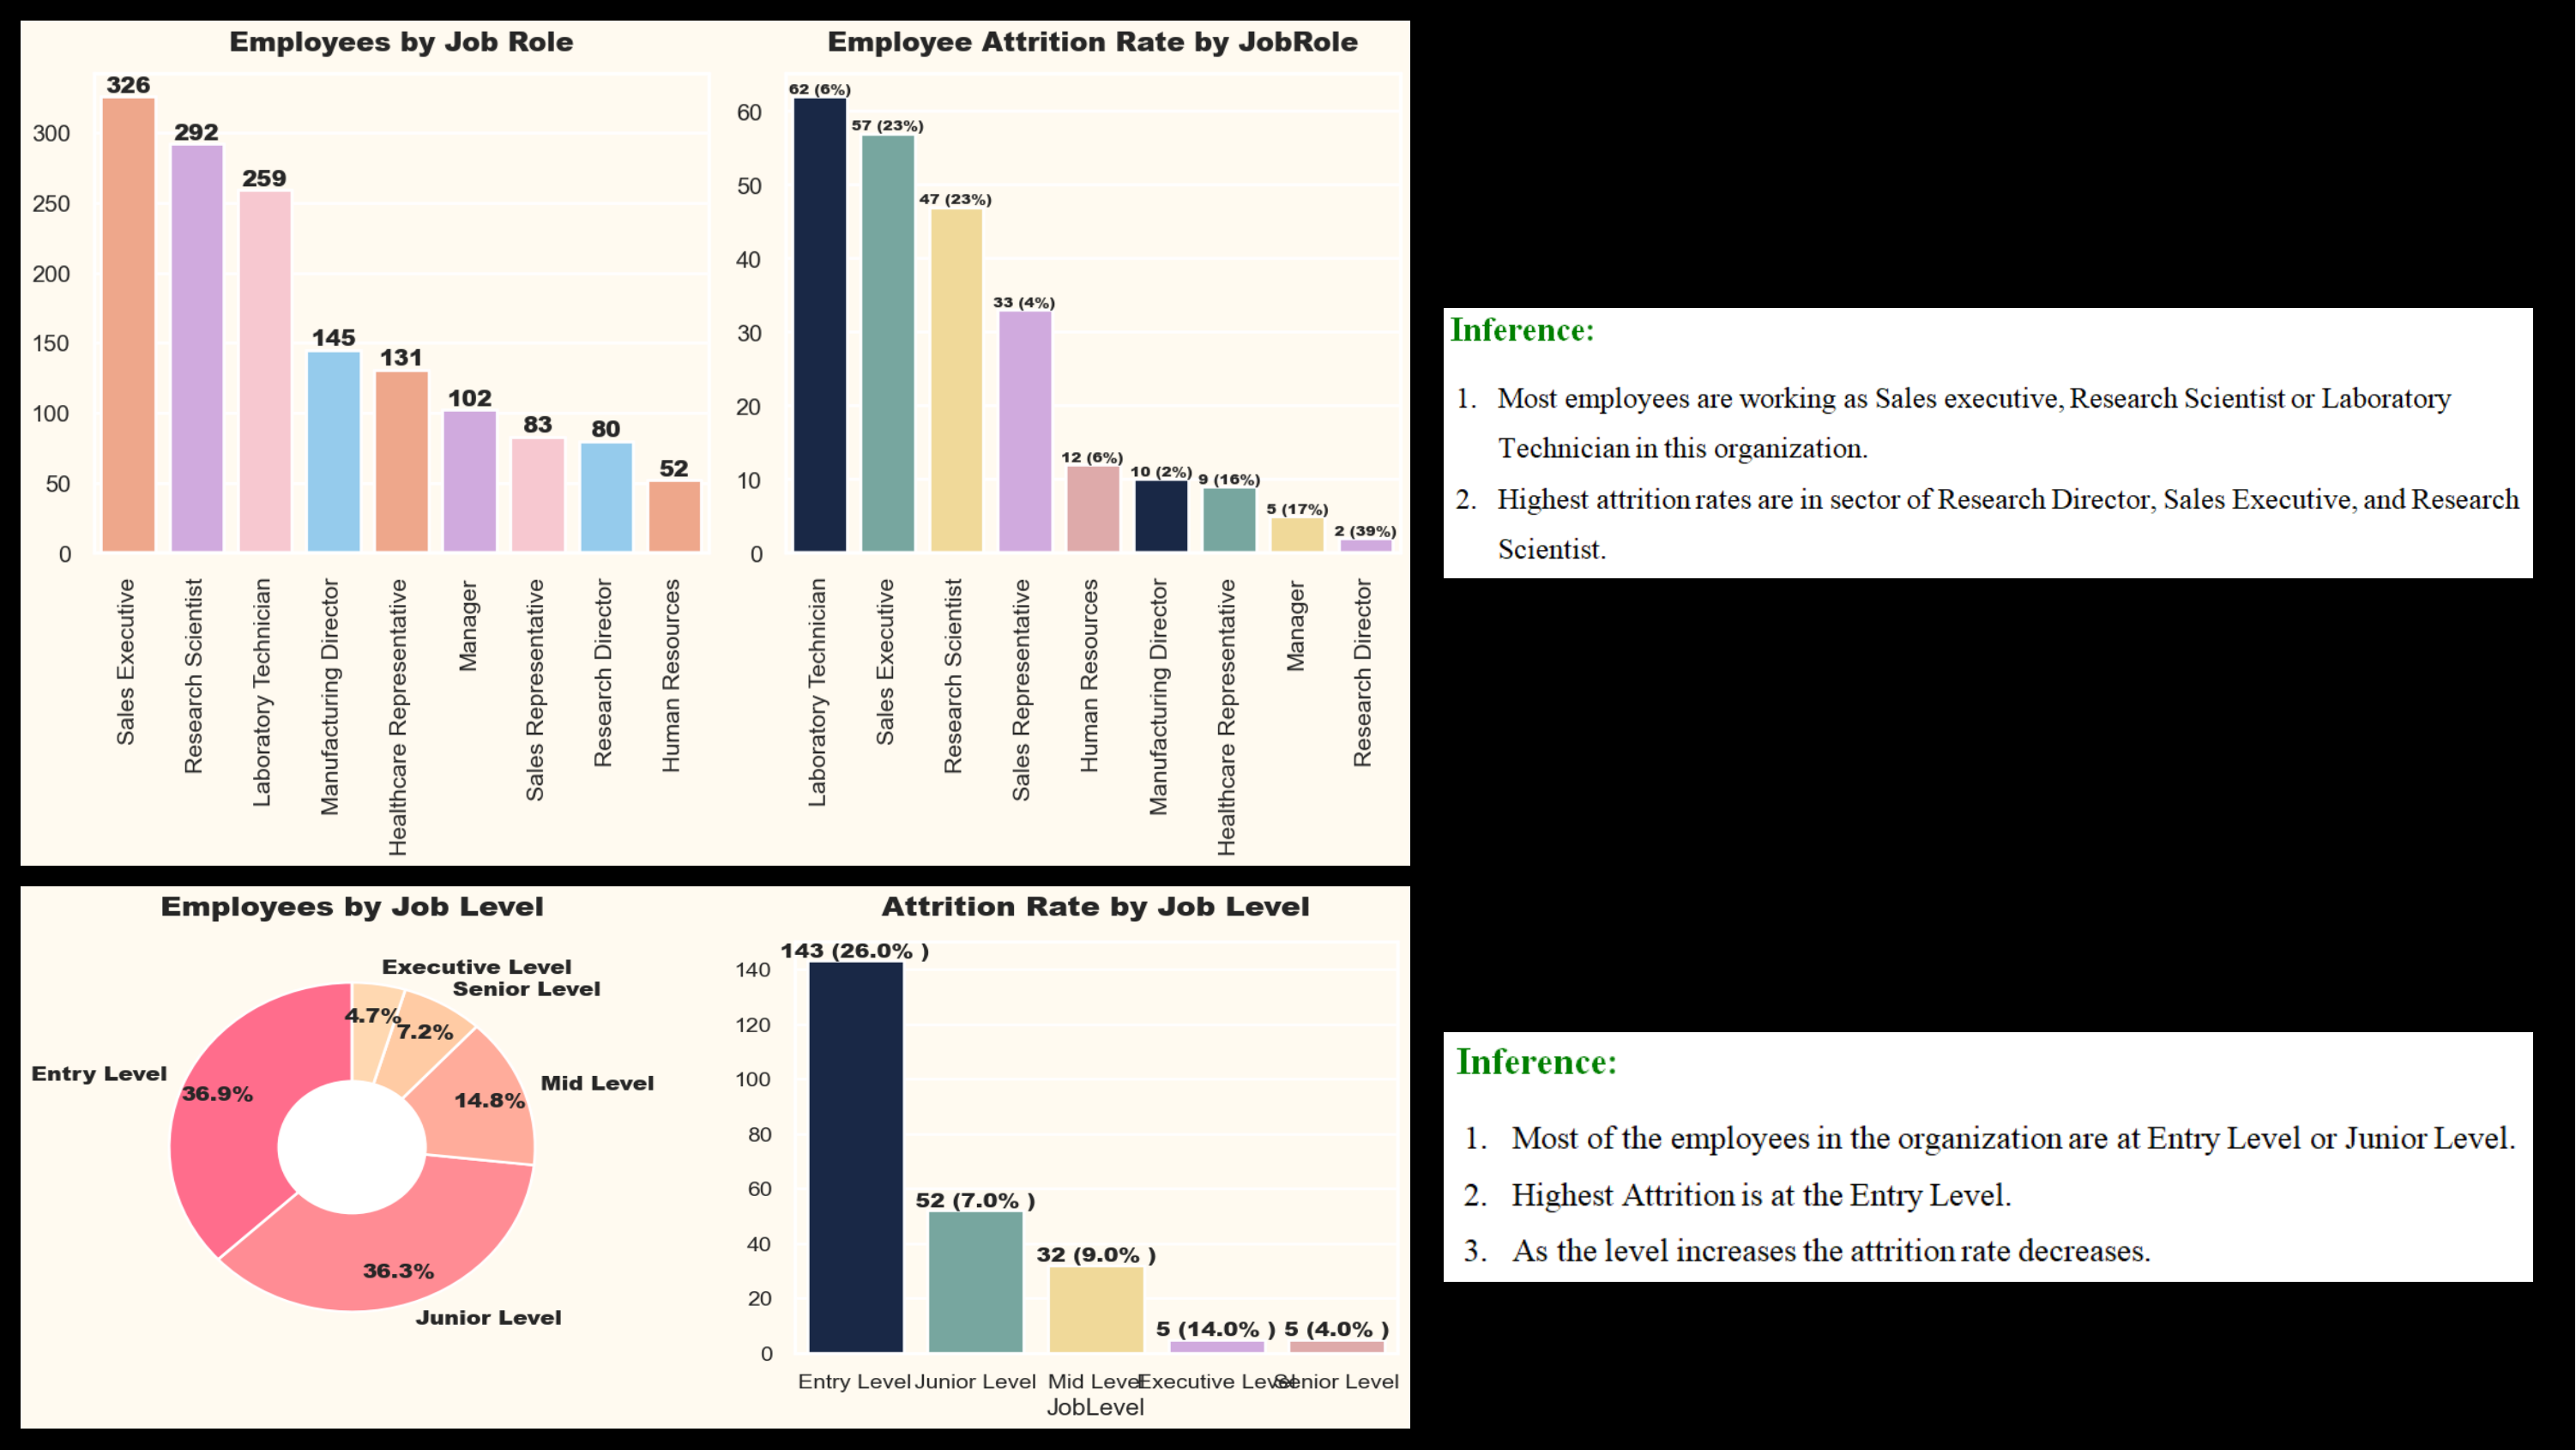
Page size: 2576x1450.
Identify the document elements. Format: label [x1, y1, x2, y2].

picture [1444, 1032, 2533, 1282]
picture [1444, 308, 2533, 578]
picture [21, 21, 1410, 866]
picture [21, 885, 1410, 1429]
